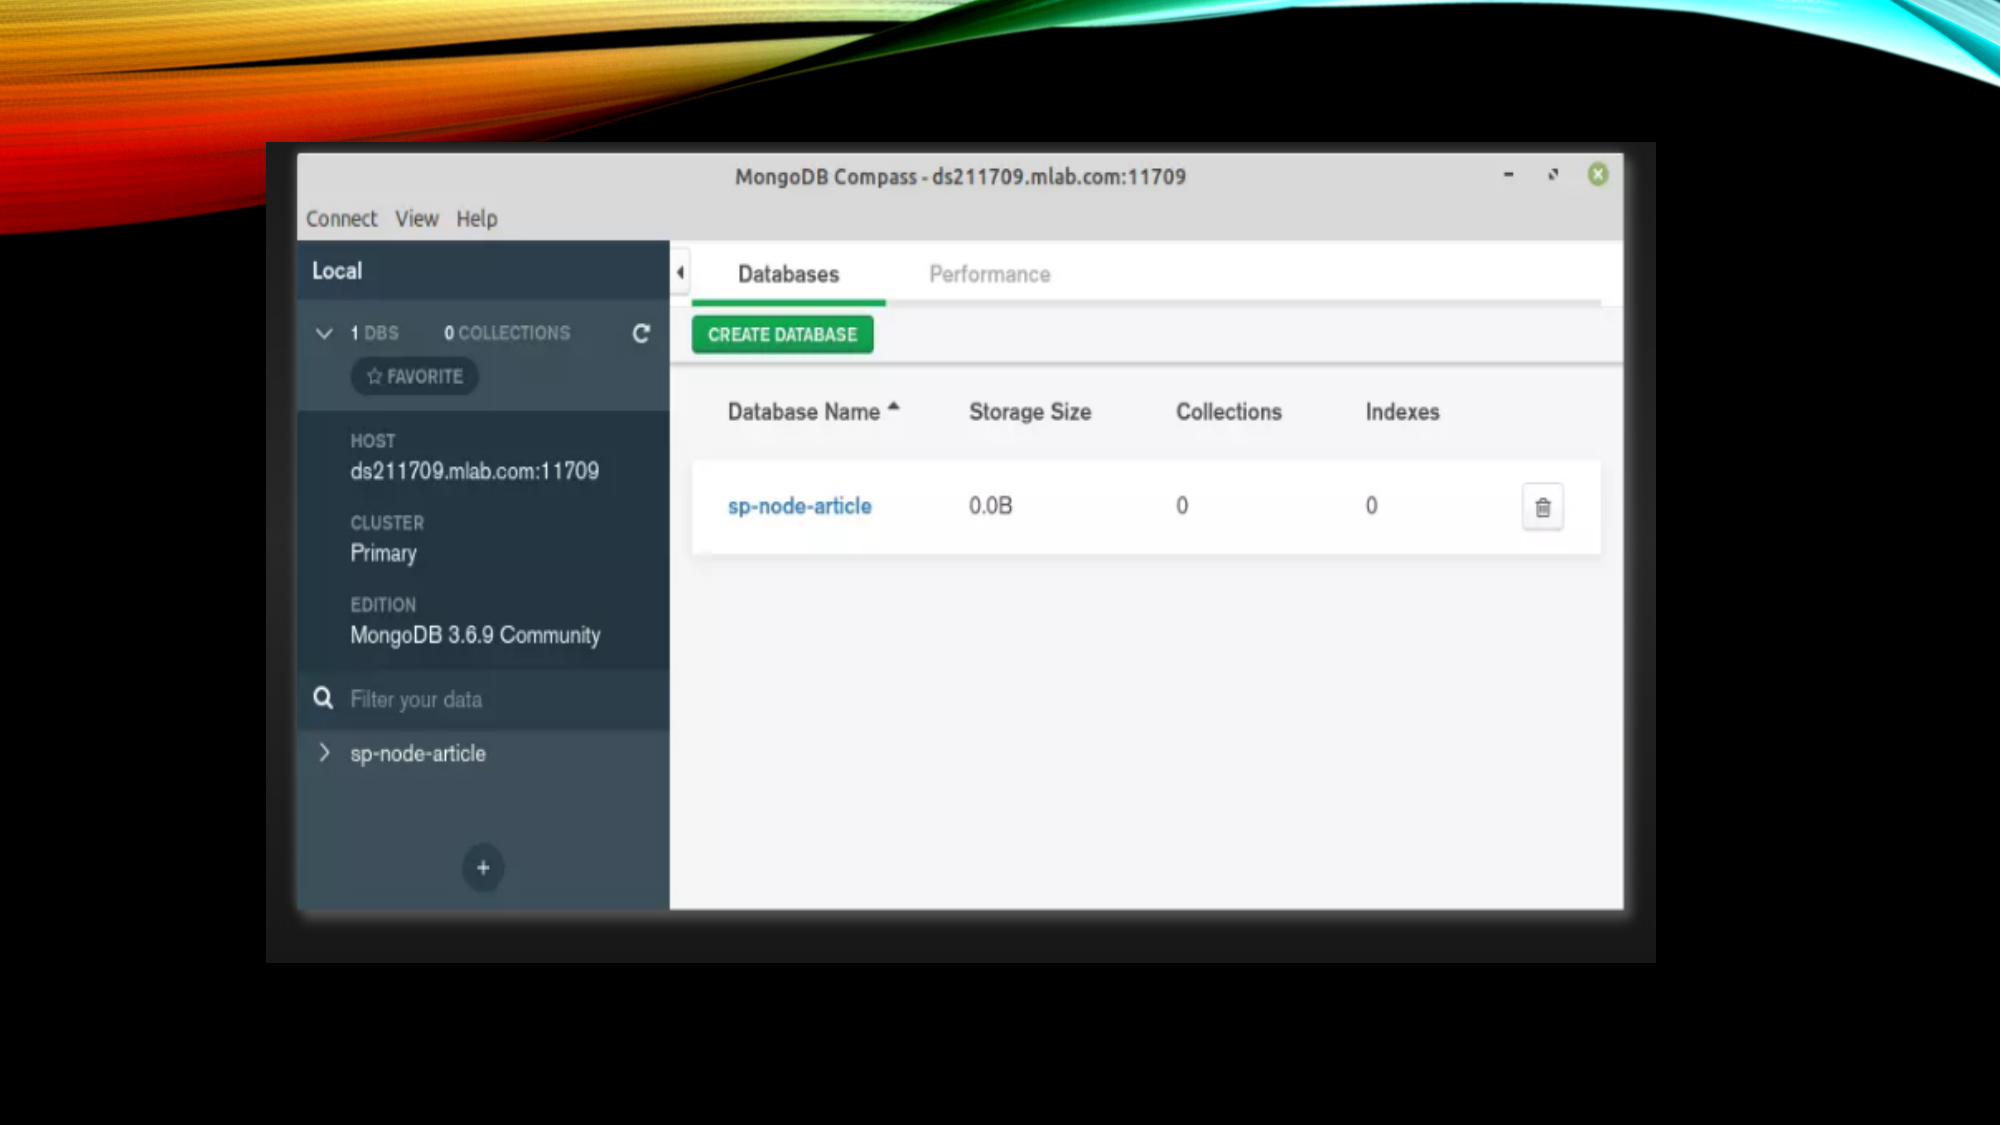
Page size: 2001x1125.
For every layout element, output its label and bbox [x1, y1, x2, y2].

picture [0, 0, 2000, 963]
